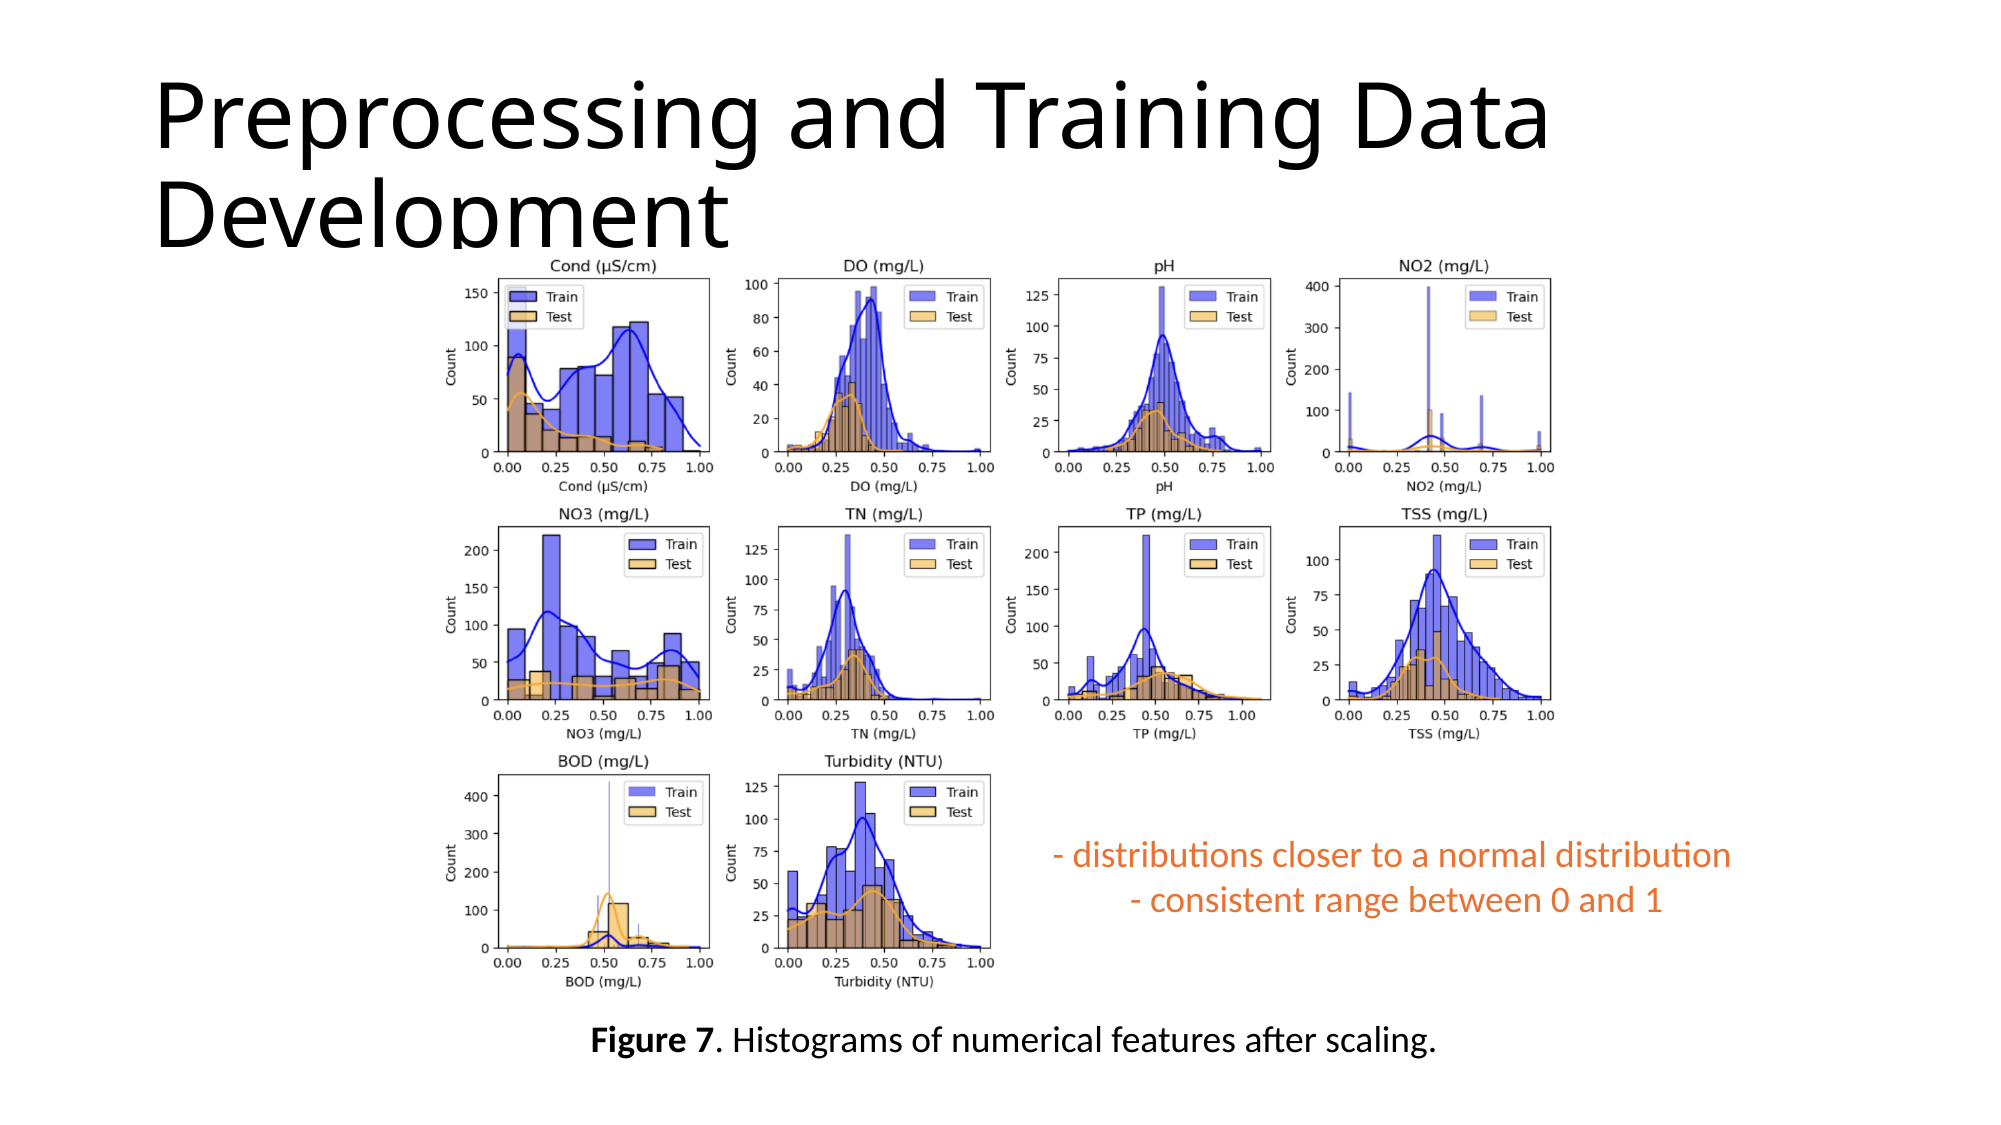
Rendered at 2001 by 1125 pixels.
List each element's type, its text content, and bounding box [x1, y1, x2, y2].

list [433, 248, 1567, 1000]
text_box - distributions closer to a normal distribution - consistent range between 0 and 1 [1567, 822, 1758, 928]
title Preprocessing and Training Data Development [137, 59, 1863, 278]
text_box Figure 7. Histograms of numerical features after scaling. [434, 1000, 1566, 1068]
